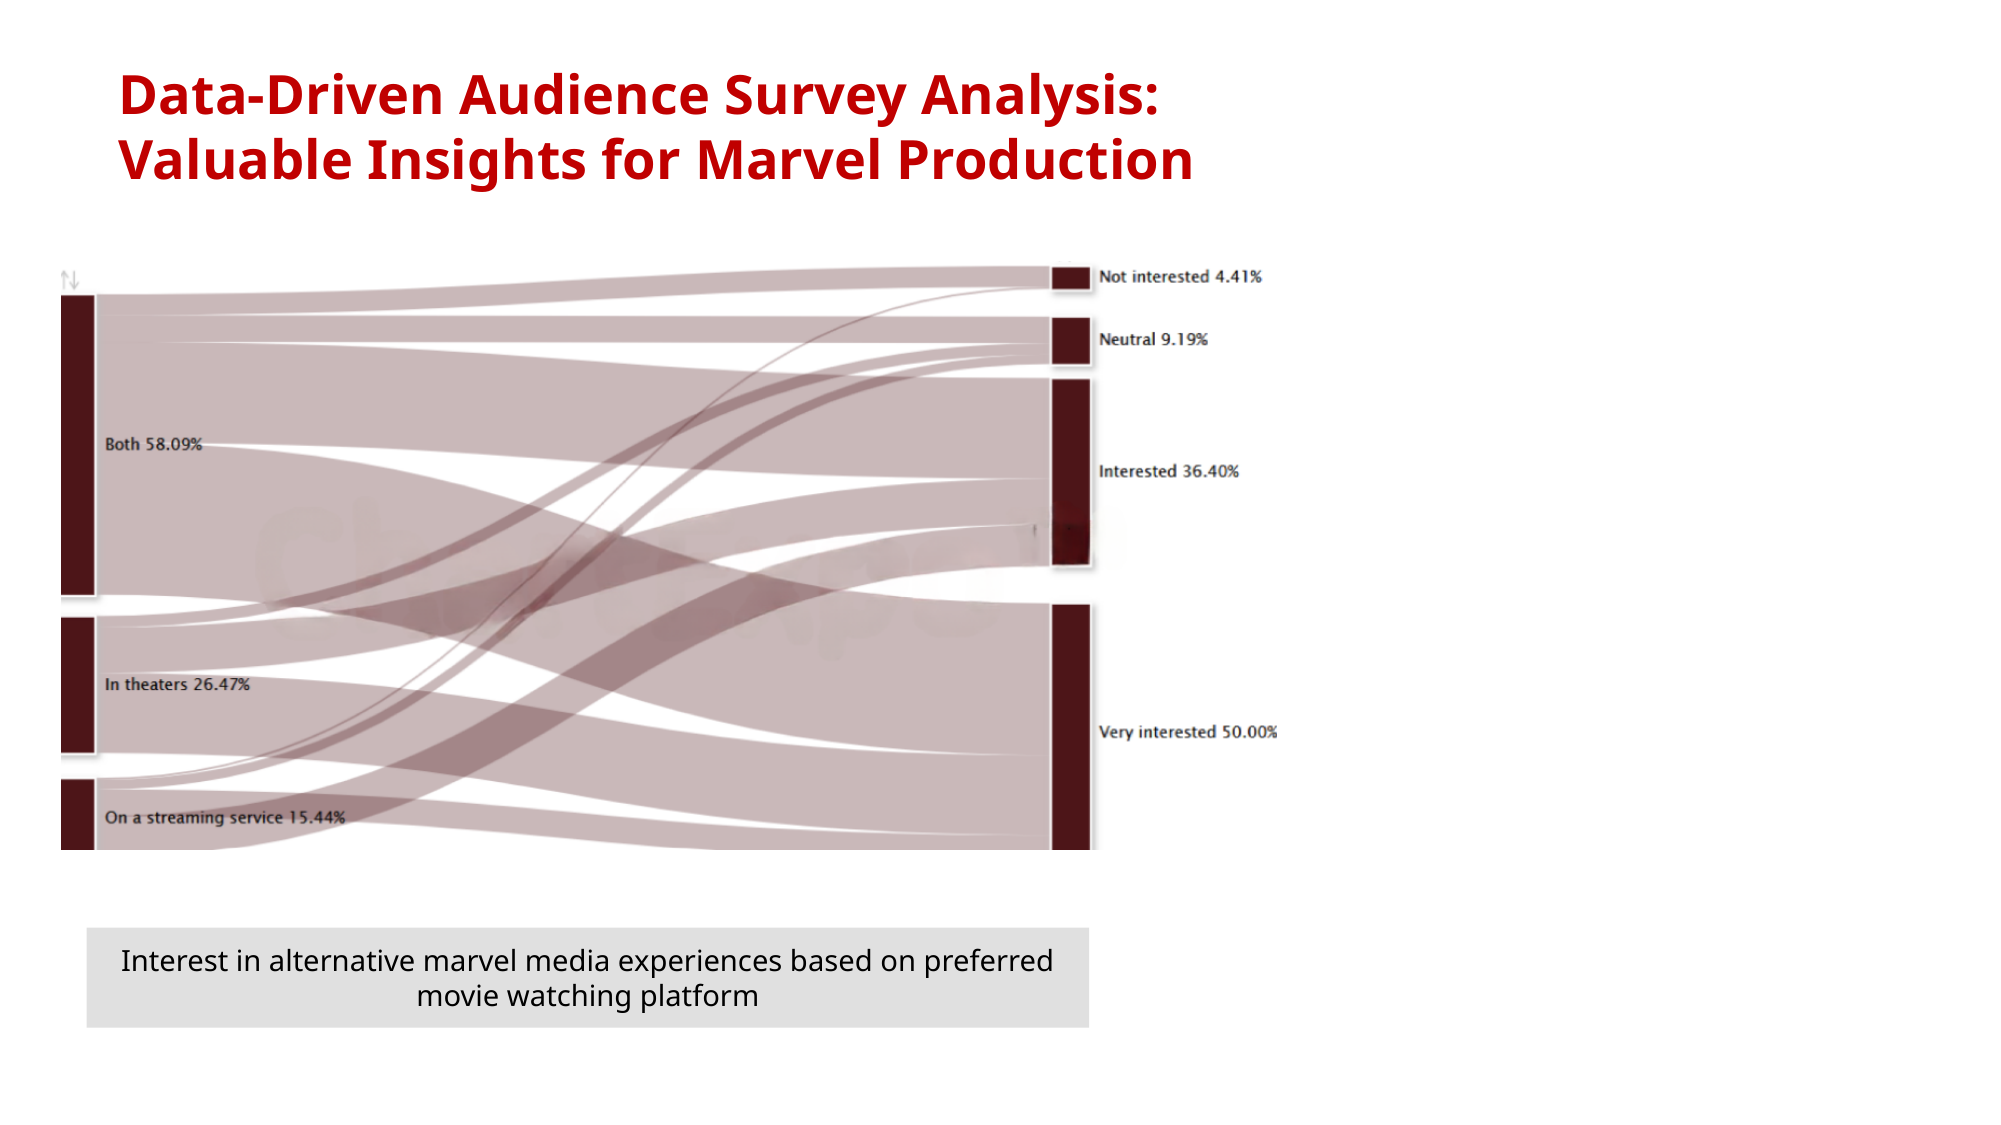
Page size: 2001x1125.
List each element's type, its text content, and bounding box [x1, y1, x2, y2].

picture [60, 261, 1277, 851]
text_box Interest in alternative marvel media experiences based on preferred movie watching platform [86, 927, 1090, 1028]
text_box Data-Driven Audience Survey Analysis: Valuable Insights for Marvel Production [103, 45, 1311, 206]
